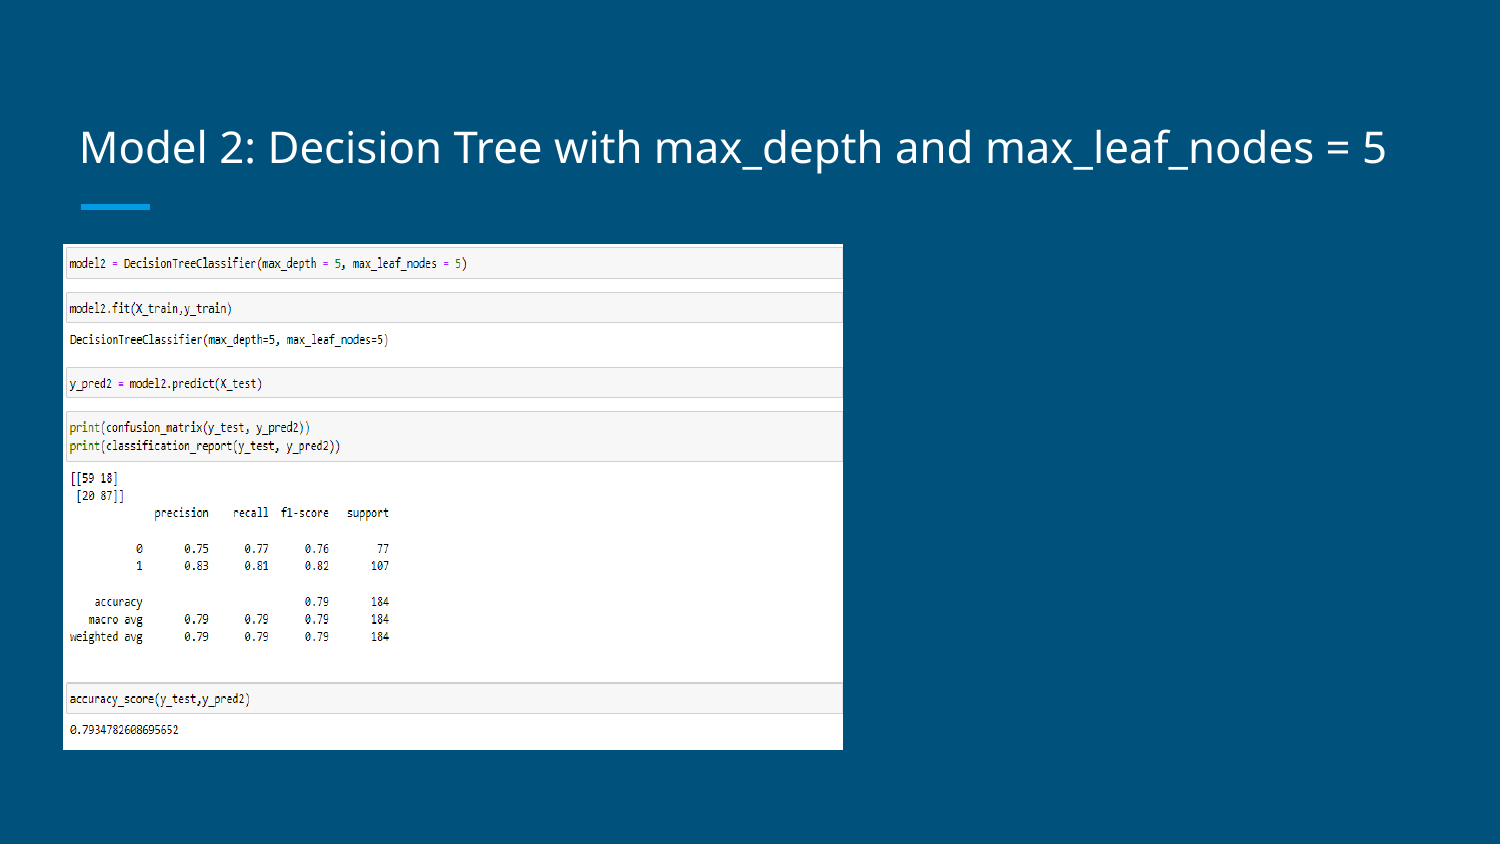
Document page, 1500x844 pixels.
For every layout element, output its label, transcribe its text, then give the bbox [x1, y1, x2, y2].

picture [64, 245, 842, 749]
title Model 2: Decision Tree with max_depth and max_leaf_nodes = 5 [63, 75, 1437, 188]
